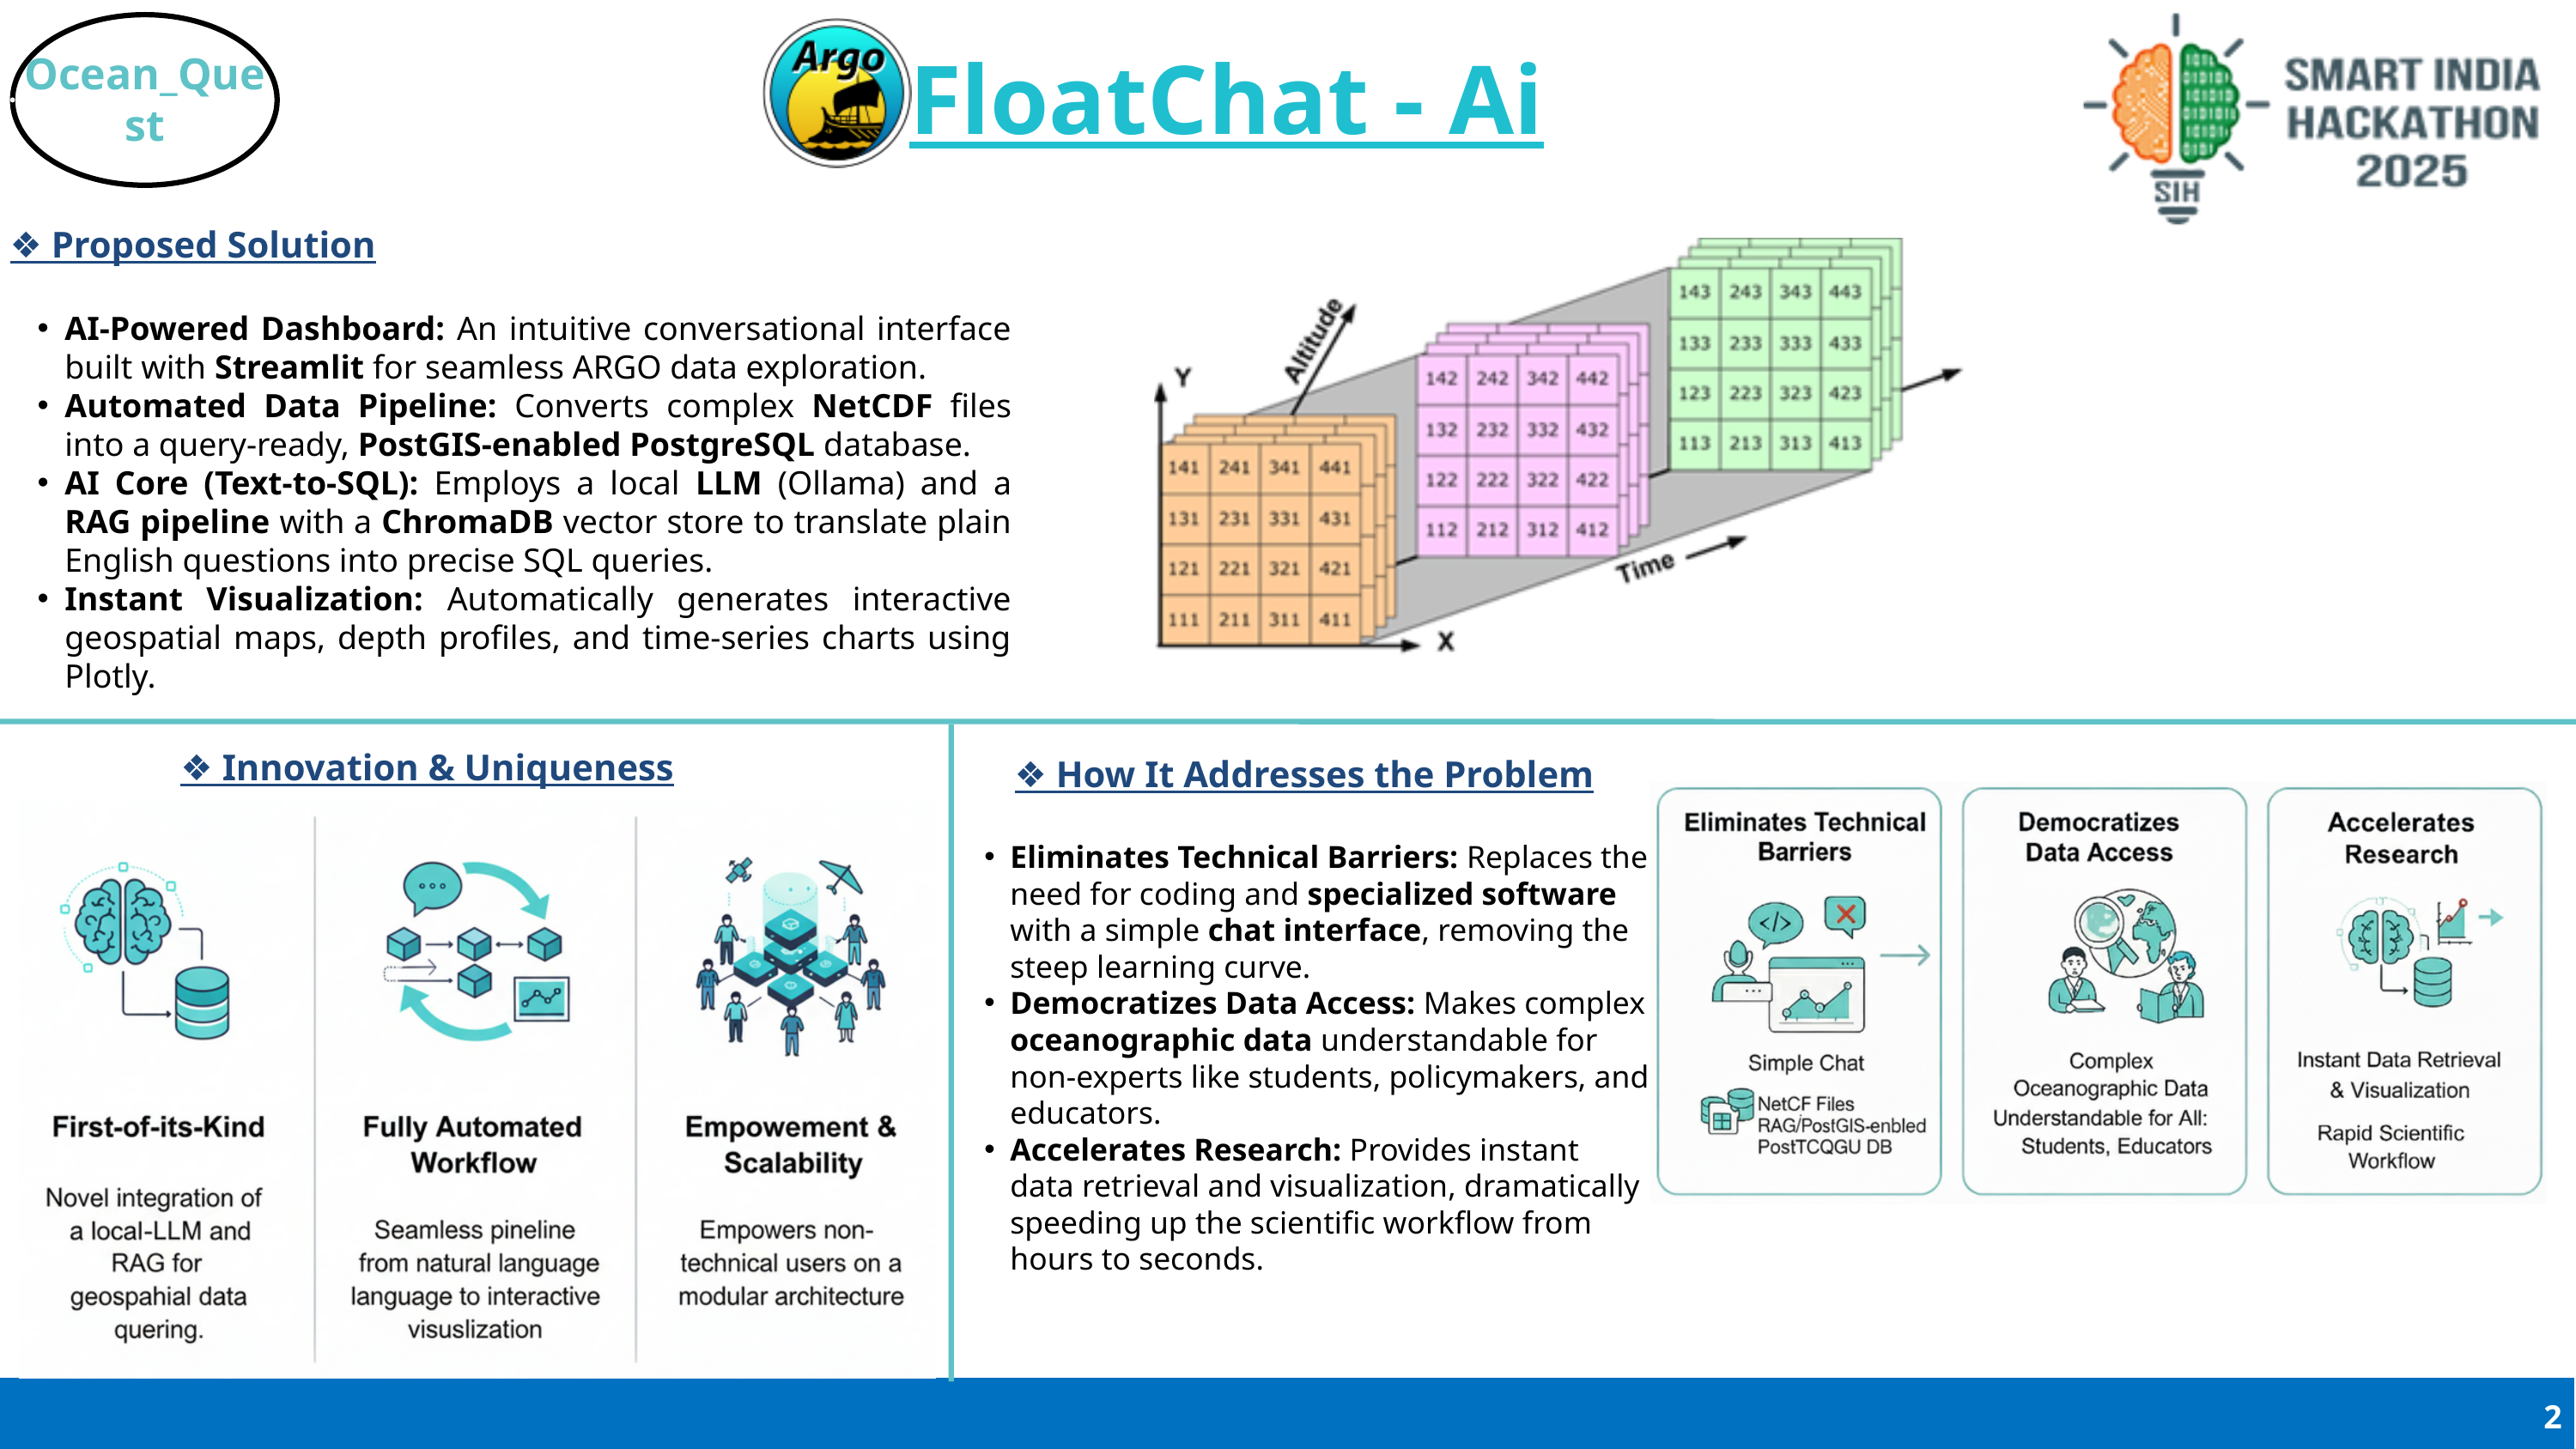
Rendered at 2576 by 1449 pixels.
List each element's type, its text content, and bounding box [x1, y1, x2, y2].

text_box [9, 11, 281, 189]
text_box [894, 18, 1559, 182]
text_box [762, 18, 893, 168]
text_box [19, 800, 936, 1375]
text_box ❖ How It Addresses the Problem Eliminates Technical Barriers: Replaces the need for coding and specialized software with a simple chat interface, removing the steep learning curve. Democratizes Data Access: Makes complex oceanographic data understandable for non-experts like students, policymakers, and educators. Accelerates Research: Provides instant data retrieval and visualization, dramatically speeding up the scientific workflow from hours to seconds. [958, 722, 1650, 1313]
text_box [2079, 1, 2547, 239]
text_box ❖ Innovation & Uniqueness [121, 745, 733, 789]
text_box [2513, 1378, 2562, 1449]
text_box [1154, 238, 1964, 659]
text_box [0, 1378, 2512, 1449]
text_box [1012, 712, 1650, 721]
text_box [2565, 1378, 2575, 1449]
text_box [1649, 781, 2547, 1204]
text_box ❖ Proposed Solution AI-Powered Dashboard: An intuitive conversational interface built with Streamlit for seamless ARGO data exploration. Automated Data Pipeline: Converts complex NetCDF files into a query-ready, PostGIS-enabled PostgreSQL database. AI Core (Text-to-SQL): Employs a local LLM (Ollama) and a RAG pipeline with a ChromaDB vector store to translate plain English questions into precise SQL queries. Instant Visualization: Automatically generates interactive geospatial maps, depth profiles, and time-series charts using Plotly. [9, 221, 1012, 727]
